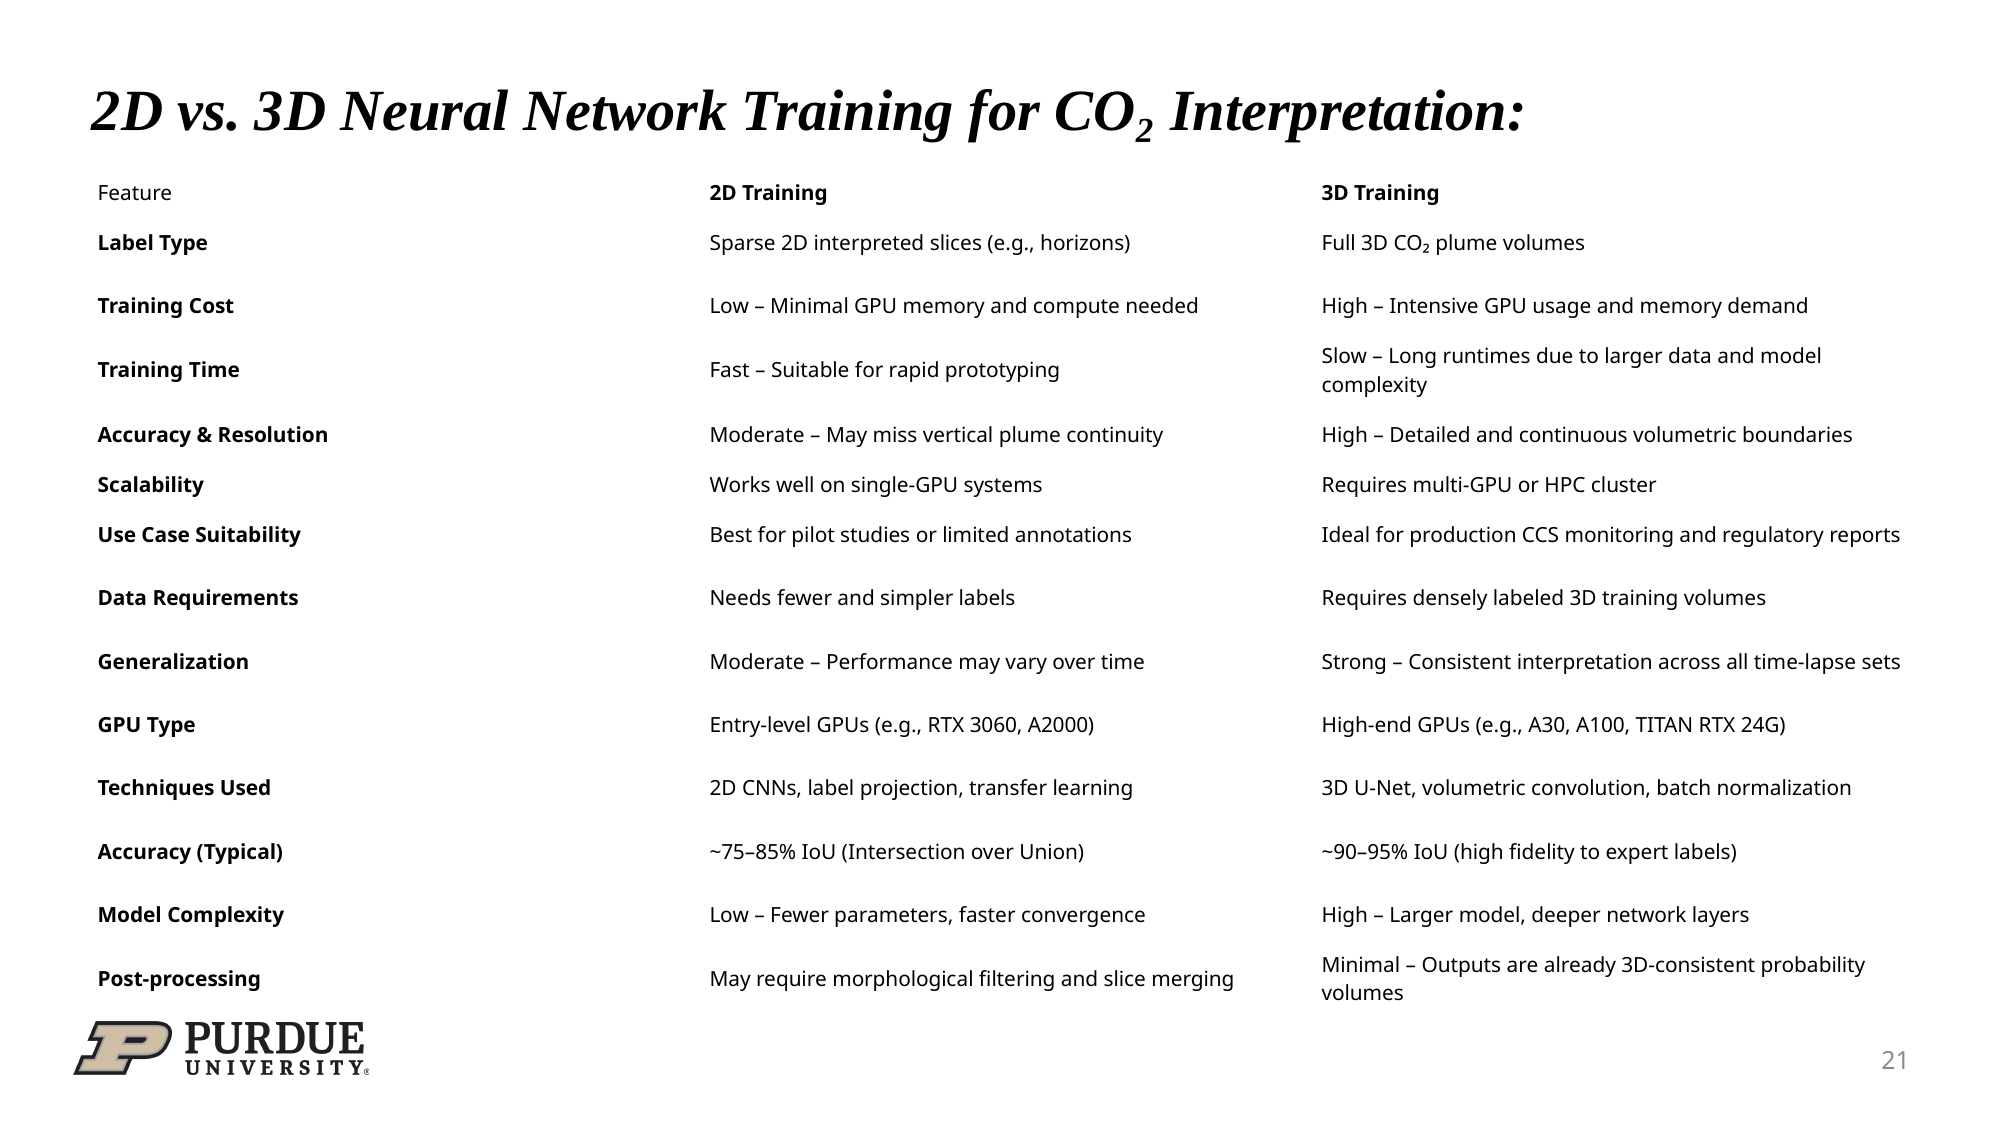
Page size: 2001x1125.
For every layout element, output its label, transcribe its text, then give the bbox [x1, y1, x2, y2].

table_cell Fast – Suitable for rapid prototyping [701, 337, 1313, 403]
table_cell Accuracy & Resolution [89, 403, 701, 466]
table_cell Slow – Long runtimes due to larger data and model complexity [1313, 337, 1925, 403]
table_cell Scalability [89, 466, 701, 503]
table_cell May require morphological filtering and slice merging [701, 946, 1313, 1011]
table_cell Minimal – Outputs are already 3D-consistent probability volumes [1313, 946, 1925, 1011]
table_cell Model Complexity [89, 883, 701, 946]
table_cell Techniques Used [89, 756, 701, 819]
table_cell GPU Type [89, 693, 701, 756]
table_cell Moderate – May miss vertical plume continuity [701, 403, 1313, 466]
table_cell High – Detailed and continuous volumetric boundaries [1313, 403, 1925, 466]
table_cell Data Requirements [89, 566, 701, 629]
table_cell Post-processing [89, 946, 701, 1011]
table_cell Requires densely labeled 3D training volumes [1313, 566, 1925, 629]
table_cell Requires multi-GPU or HPC cluster [1313, 466, 1925, 503]
table_cell Training Time [89, 337, 701, 403]
table_cell 3D U-Net, volumetric convolution, batch normalization [1313, 756, 1925, 819]
table_cell Sparse 2D interpreted slices (e.g., horizons) [701, 211, 1313, 274]
table_cell Label Type [89, 211, 701, 274]
table_cell High-end GPUs (e.g., A30, A100, TITAN RTX 24G) [1313, 693, 1925, 756]
table_header Feature [89, 174, 701, 211]
table_cell Low – Fewer parameters, faster convergence [701, 883, 1313, 946]
table_cell Needs fewer and simpler labels [701, 566, 1313, 629]
table_cell Entry-level GPUs (e.g., RTX 3060, A2000) [701, 693, 1313, 756]
table_cell Works well on single-GPU systems [701, 466, 1313, 503]
table_cell Training Cost [89, 274, 701, 337]
table_cell Generalization [89, 629, 701, 693]
table_cell Accuracy (Typical) [89, 819, 701, 883]
table_header 3D Training [1313, 174, 1925, 211]
table_cell ~90–95% IoU (high fidelity to expert labels) [1313, 819, 1925, 883]
title 2D vs. 3D Neural Network Training for CO₂ Interpretation: [76, 63, 1925, 160]
table_cell Use Case Suitability [89, 503, 701, 566]
table_cell High – Larger model, deeper network layers [1313, 883, 1925, 946]
table_cell High – Intensive GPU usage and memory demand [1313, 274, 1925, 337]
table_cell Best for pilot studies or limited annotations [701, 503, 1313, 566]
table_cell Strong – Consistent interpretation across all time-lapse sets [1313, 629, 1925, 693]
table_cell Moderate – Performance may vary over time [701, 629, 1313, 693]
table_cell Low – Minimal GPU memory and compute needed [701, 274, 1313, 337]
table_cell 2D CNNs, label projection, transfer learning [701, 756, 1313, 819]
table_cell ~75–85% IoU (Intersection over Union) [701, 819, 1313, 883]
slide_number 21 [1744, 1031, 1925, 1092]
table_header 2D Training [701, 174, 1313, 211]
table_cell Full 3D CO₂ plume volumes [1313, 211, 1925, 274]
table_cell Ideal for production CCS monitoring and regulatory reports [1313, 503, 1925, 566]
